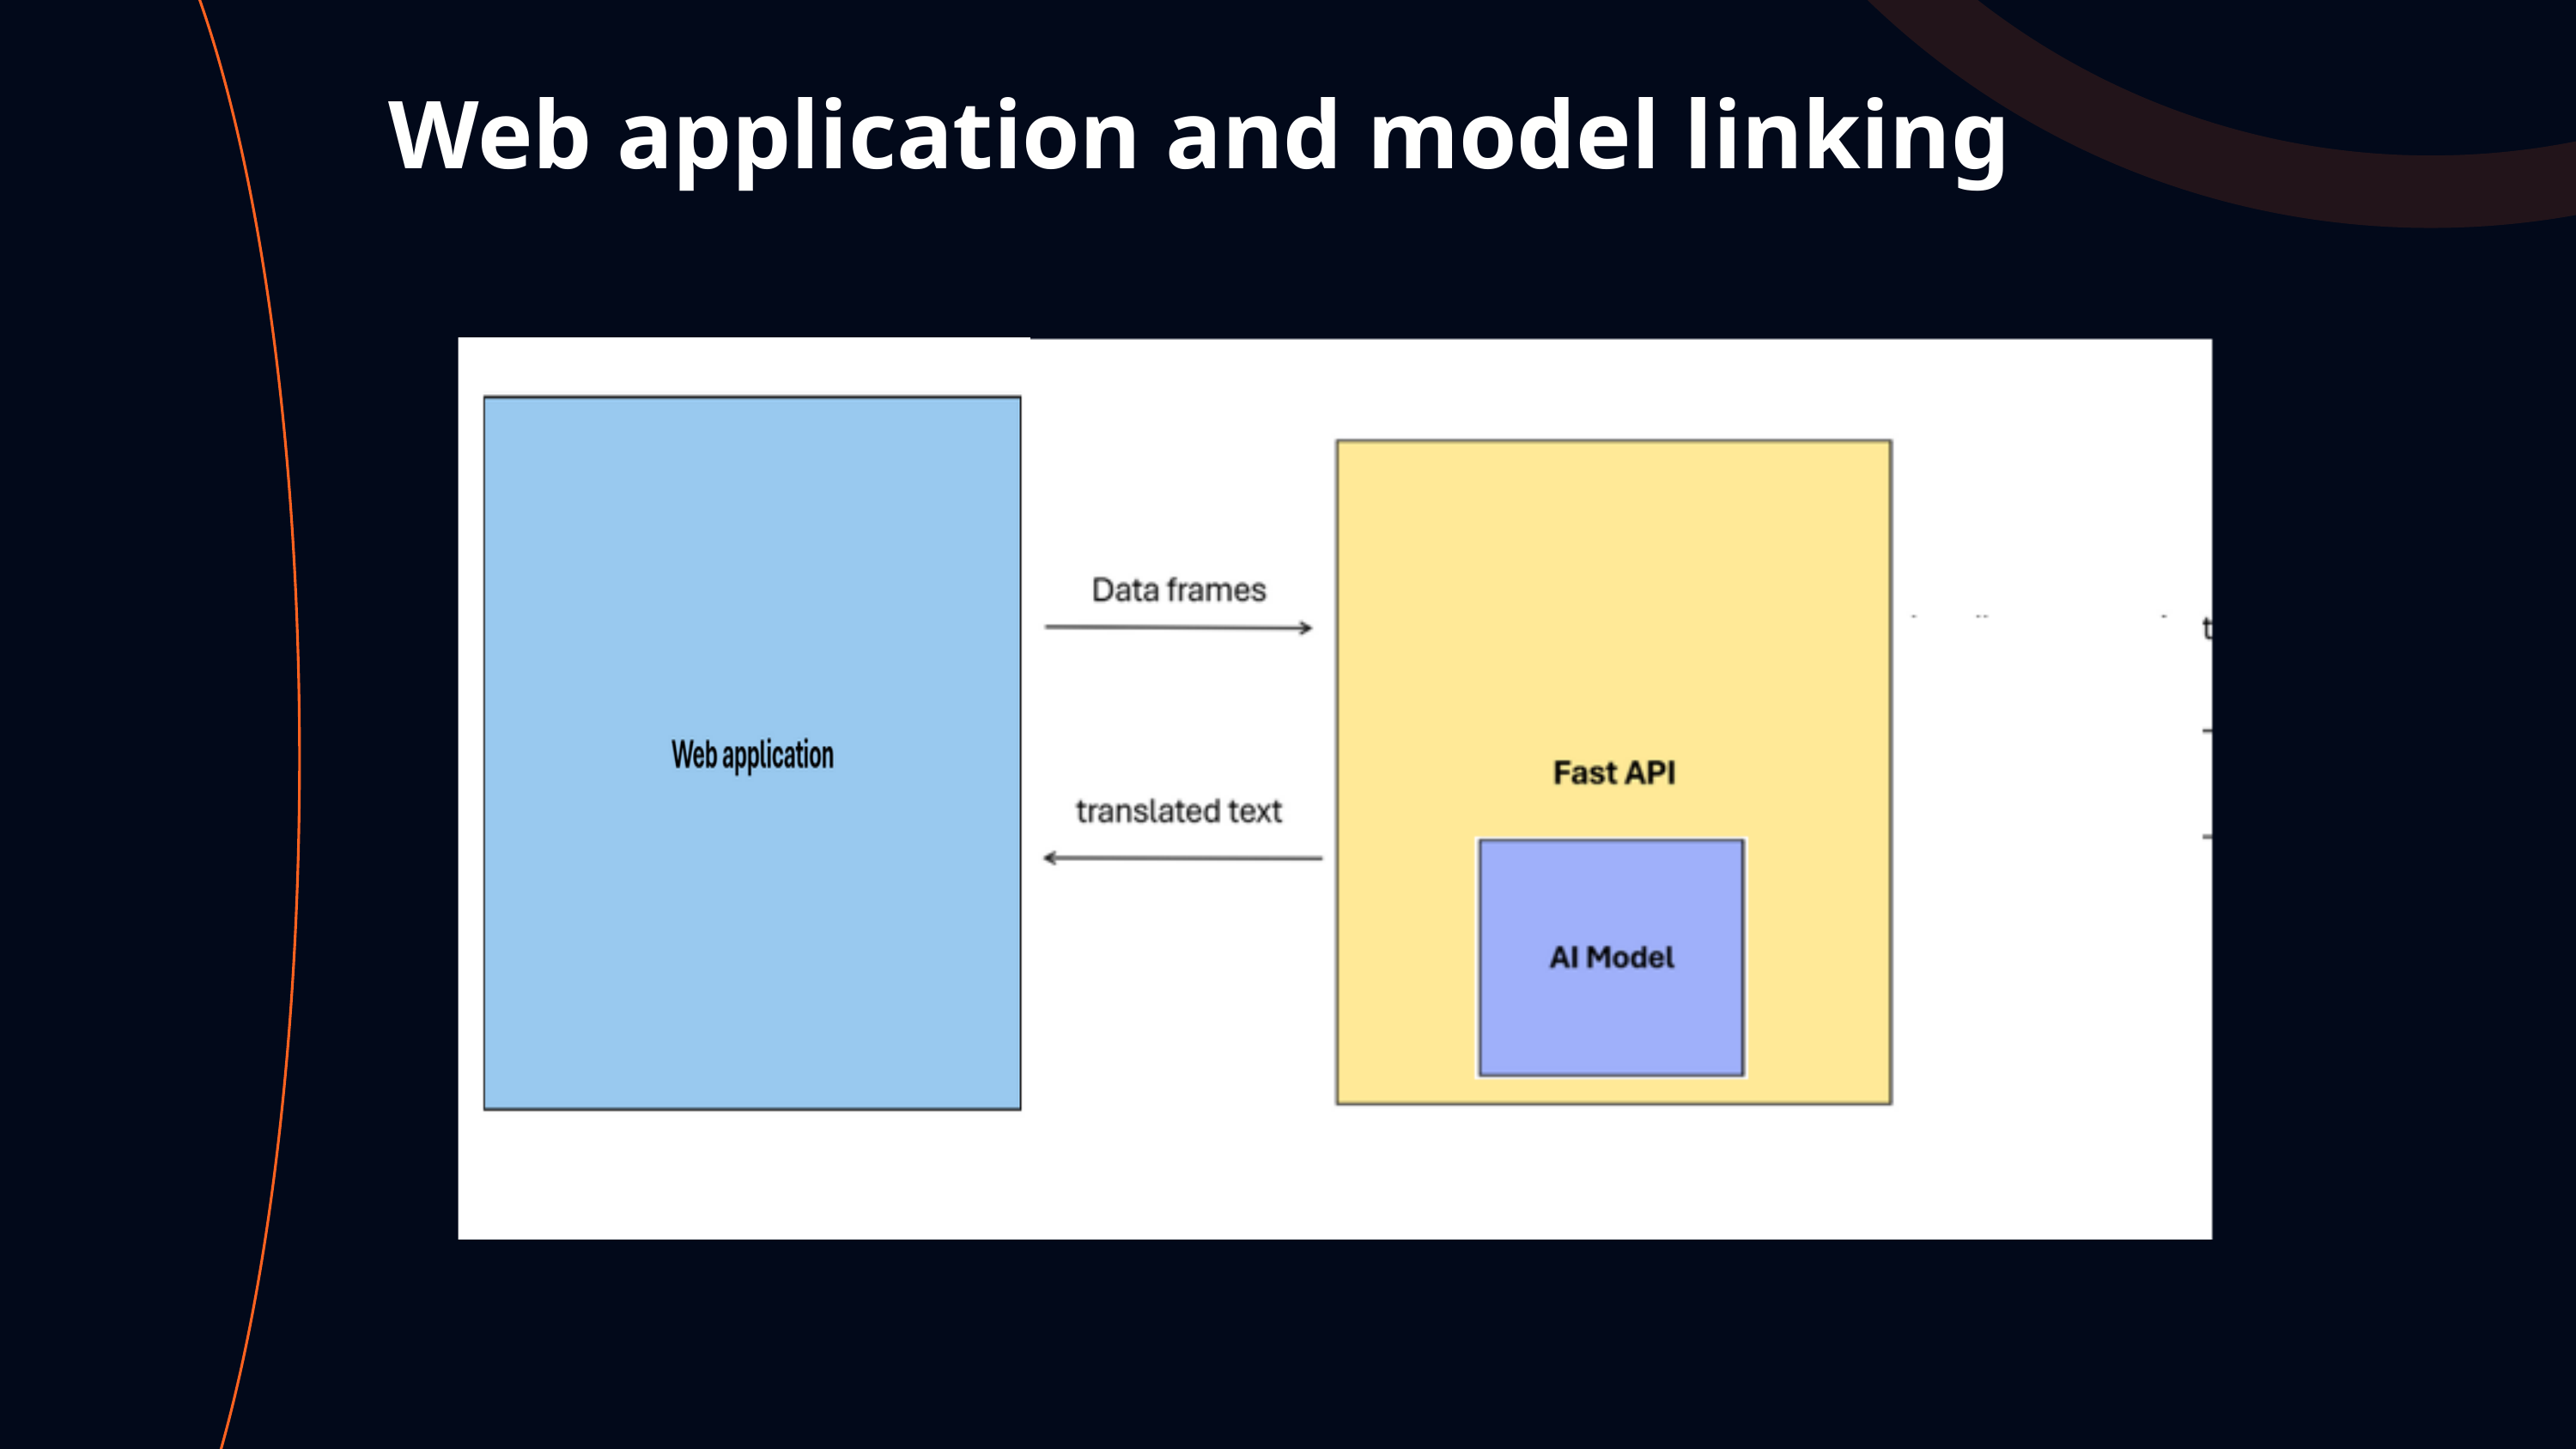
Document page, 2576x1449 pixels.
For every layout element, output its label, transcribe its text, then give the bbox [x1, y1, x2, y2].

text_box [0, 0, 301, 1449]
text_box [1656, 0, 2576, 192]
text_box [458, 337, 1026, 1240]
picture [1030, 328, 2215, 1240]
text_box Web application and model linking [388, 56, 1652, 187]
